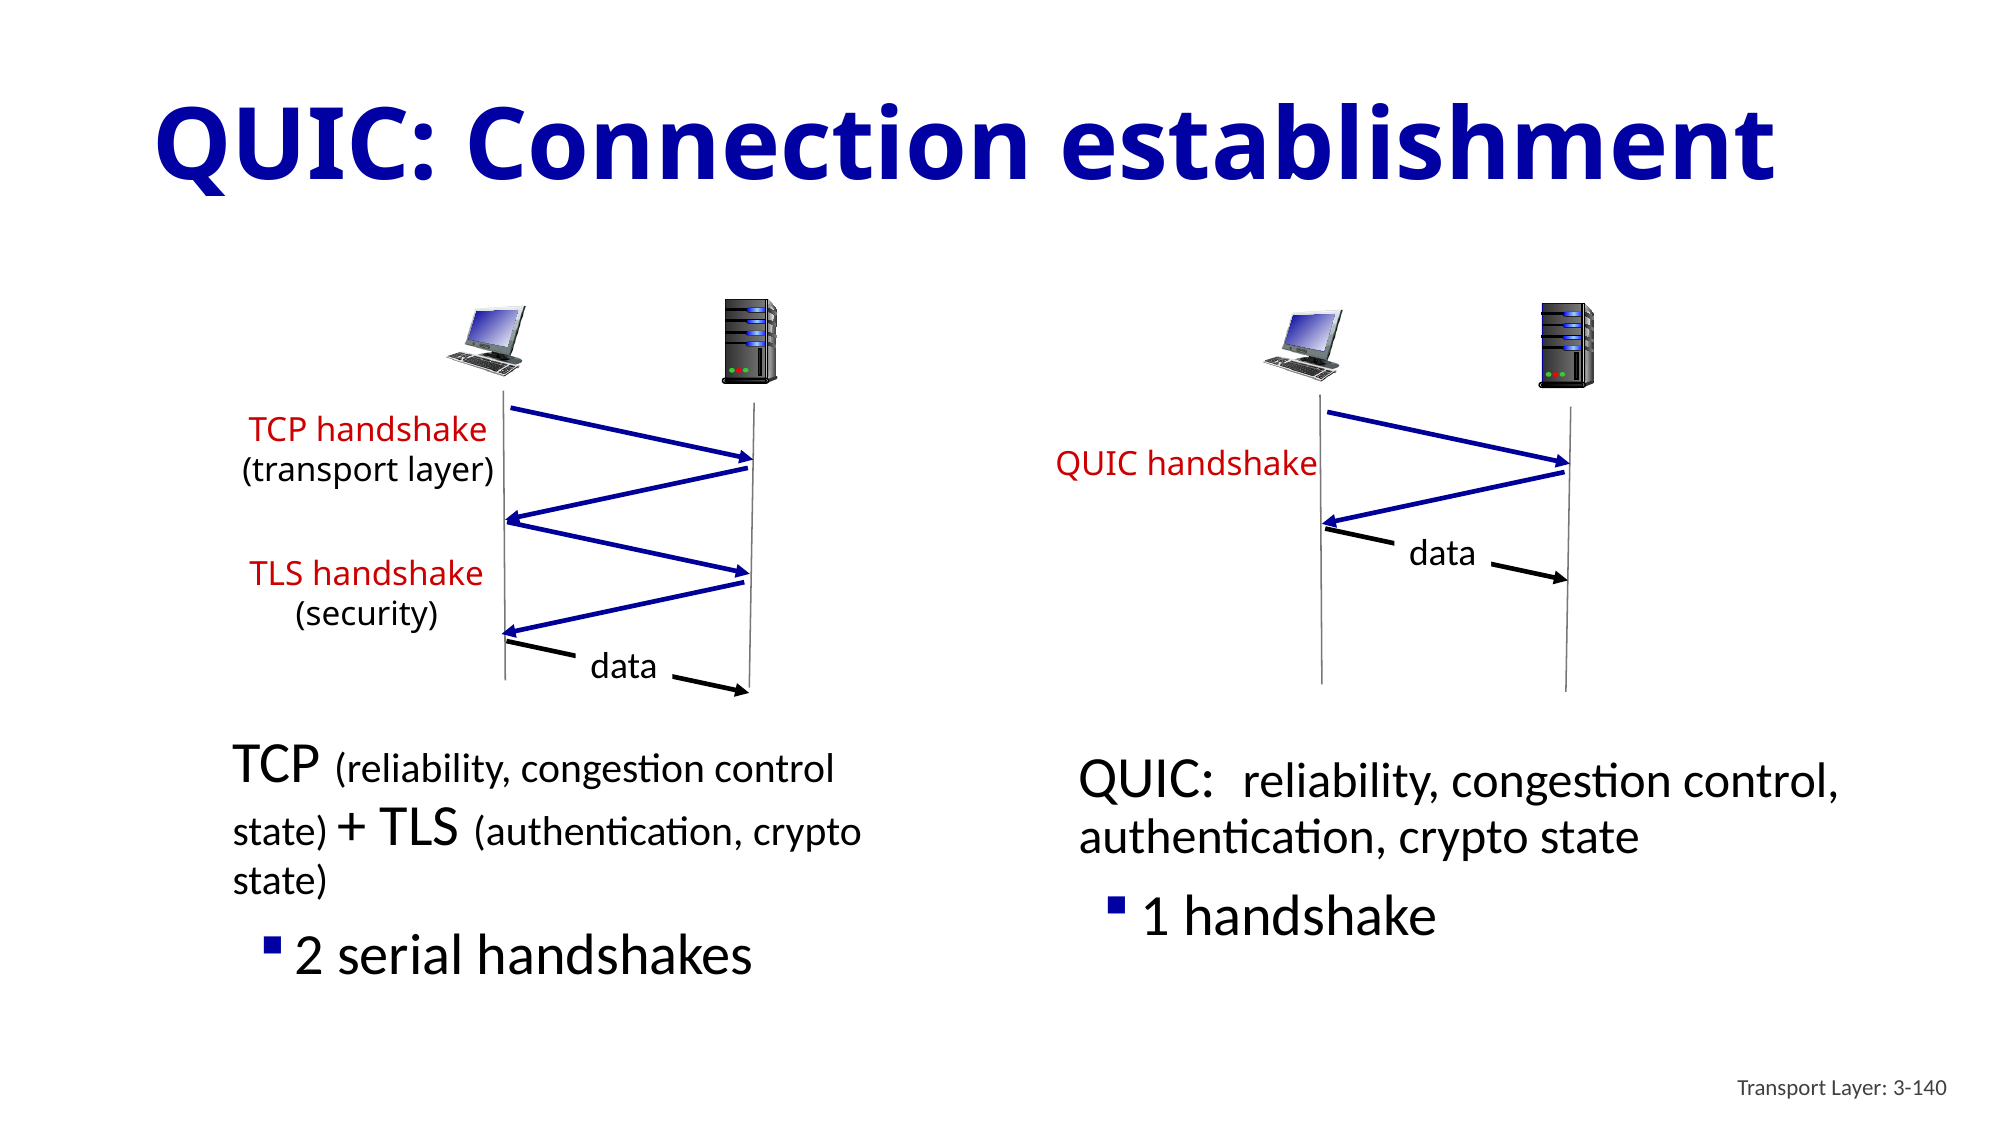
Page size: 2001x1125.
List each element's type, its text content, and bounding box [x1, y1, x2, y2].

text_box [507, 521, 750, 578]
text_box [673, 676, 750, 697]
text_box TCP handshake (transport layer) [227, 401, 510, 496]
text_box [1034, 303, 1877, 1084]
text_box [426, 302, 529, 383]
text_box data [575, 633, 673, 693]
text_box [501, 582, 745, 638]
text_box TLS handshake (security) [234, 544, 500, 640]
text_box TCP (reliability, congestion control state) + TLS (authentication, crypto state) 2 serial handshakes [196, 725, 927, 1069]
text_box Transport Layer: 3-140 [1512, 1056, 1962, 1117]
text_box [505, 467, 748, 524]
text_box [510, 407, 754, 464]
text_box QUIC: Connection establishment [137, 74, 1863, 221]
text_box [722, 299, 778, 384]
